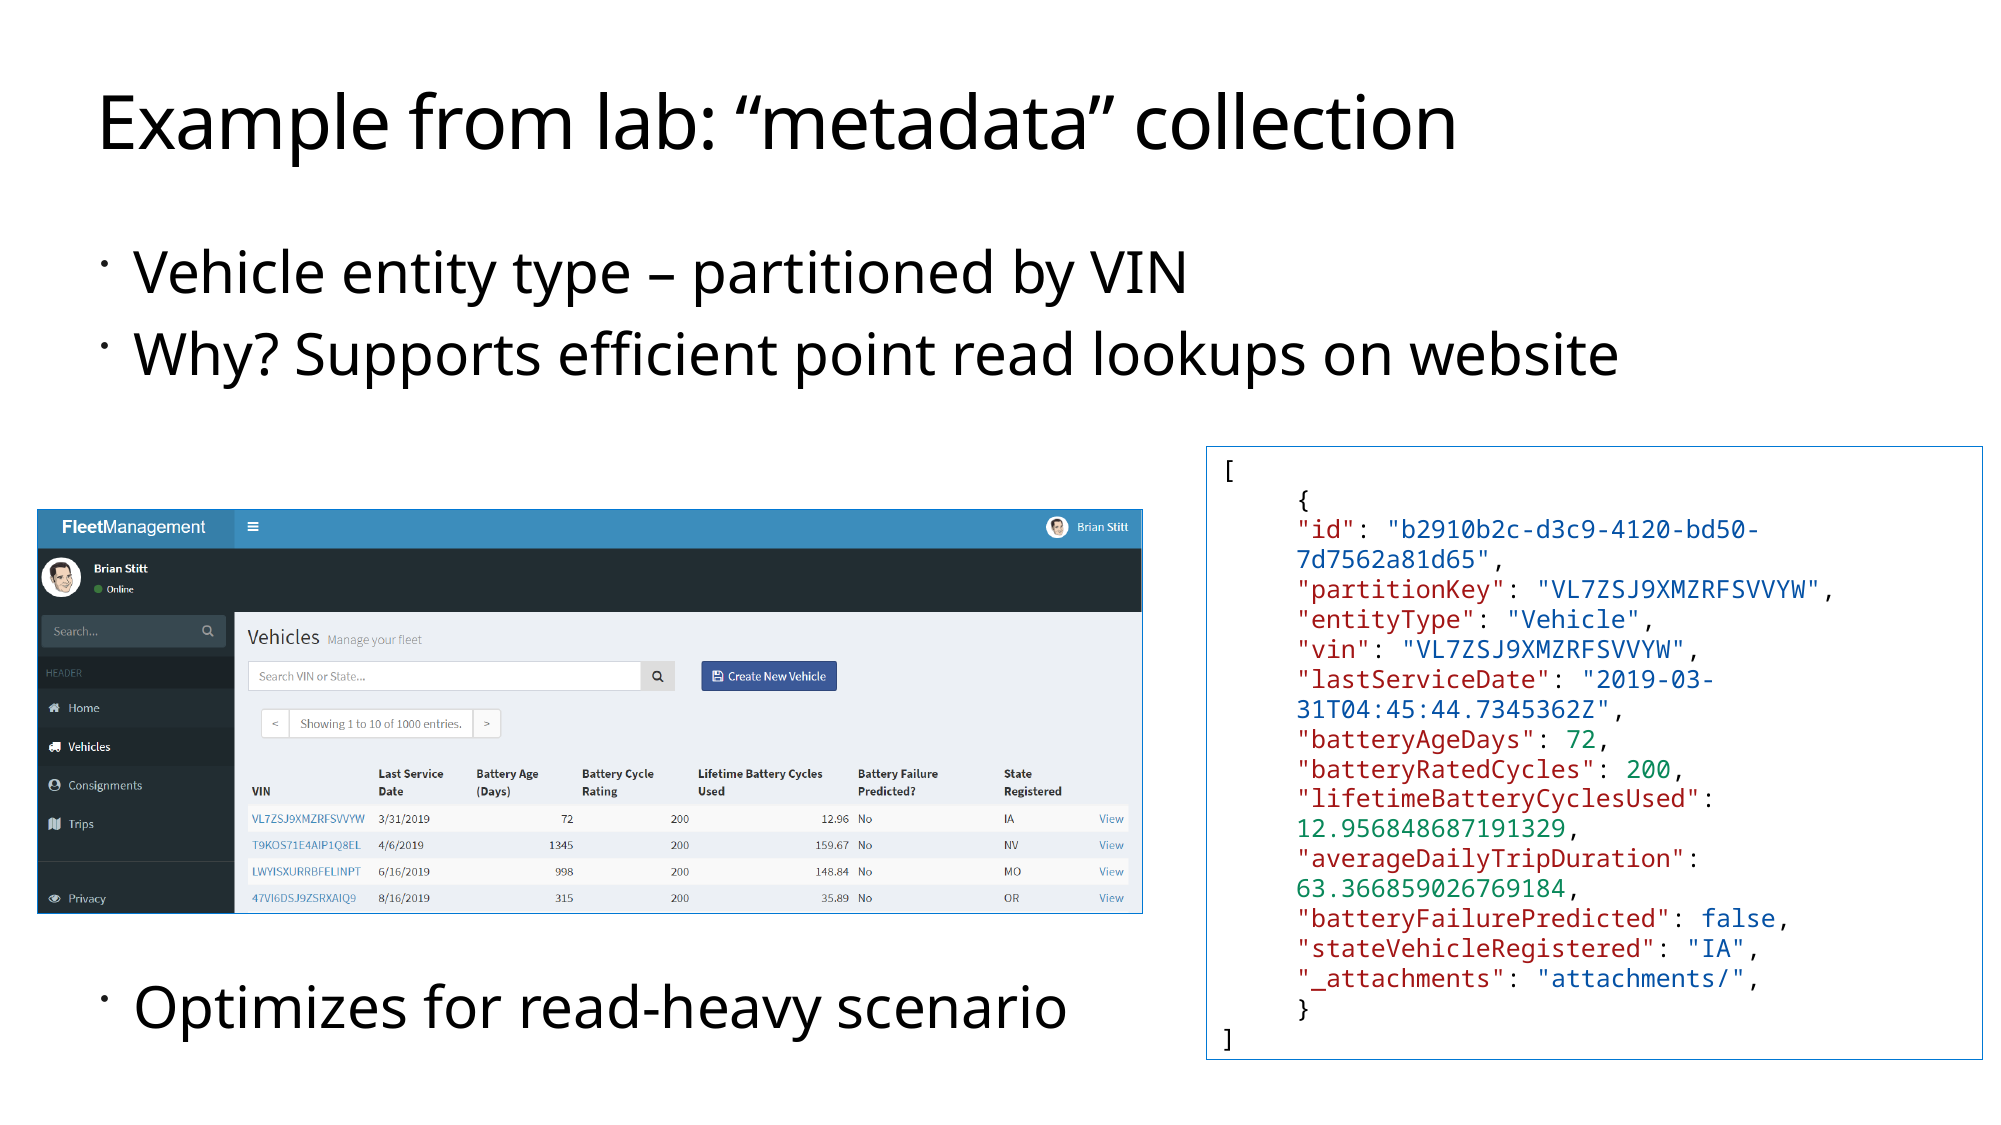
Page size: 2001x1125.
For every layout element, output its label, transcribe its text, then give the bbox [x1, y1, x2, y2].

list Vehicle entity type – partitioned by VIN Why? Supports efficient point read lookups on website Optimizes for read-heavy scenario [95, 235, 1904, 1125]
picture [37, 509, 1144, 914]
title Example from lab: “metadata” collection [96, 75, 1904, 166]
text_box [ { "id": "b2910b2c-d3c9-4120-bd50-7d7562a81d65", "partitionKey": "VL7ZSJ9XMZRFSVVYW", "entityType": "Vehicle", "vin": "VL7ZSJ9XMZRFSVVYW", "lastServiceDate": "2019-03-31T04:45:44.7345362Z", "batteryAgeDays": 72, "batteryRatedCycles": 200, "lifetimeBatteryCyclesUsed": 12.956848687191329, "averageDailyTripDuration": 63.366859026769184, "batteryFailurePredicted": false, "stateVehicleRegistered": "IA", "_attachments": "attachments/", } ] [1206, 446, 1983, 1060]
